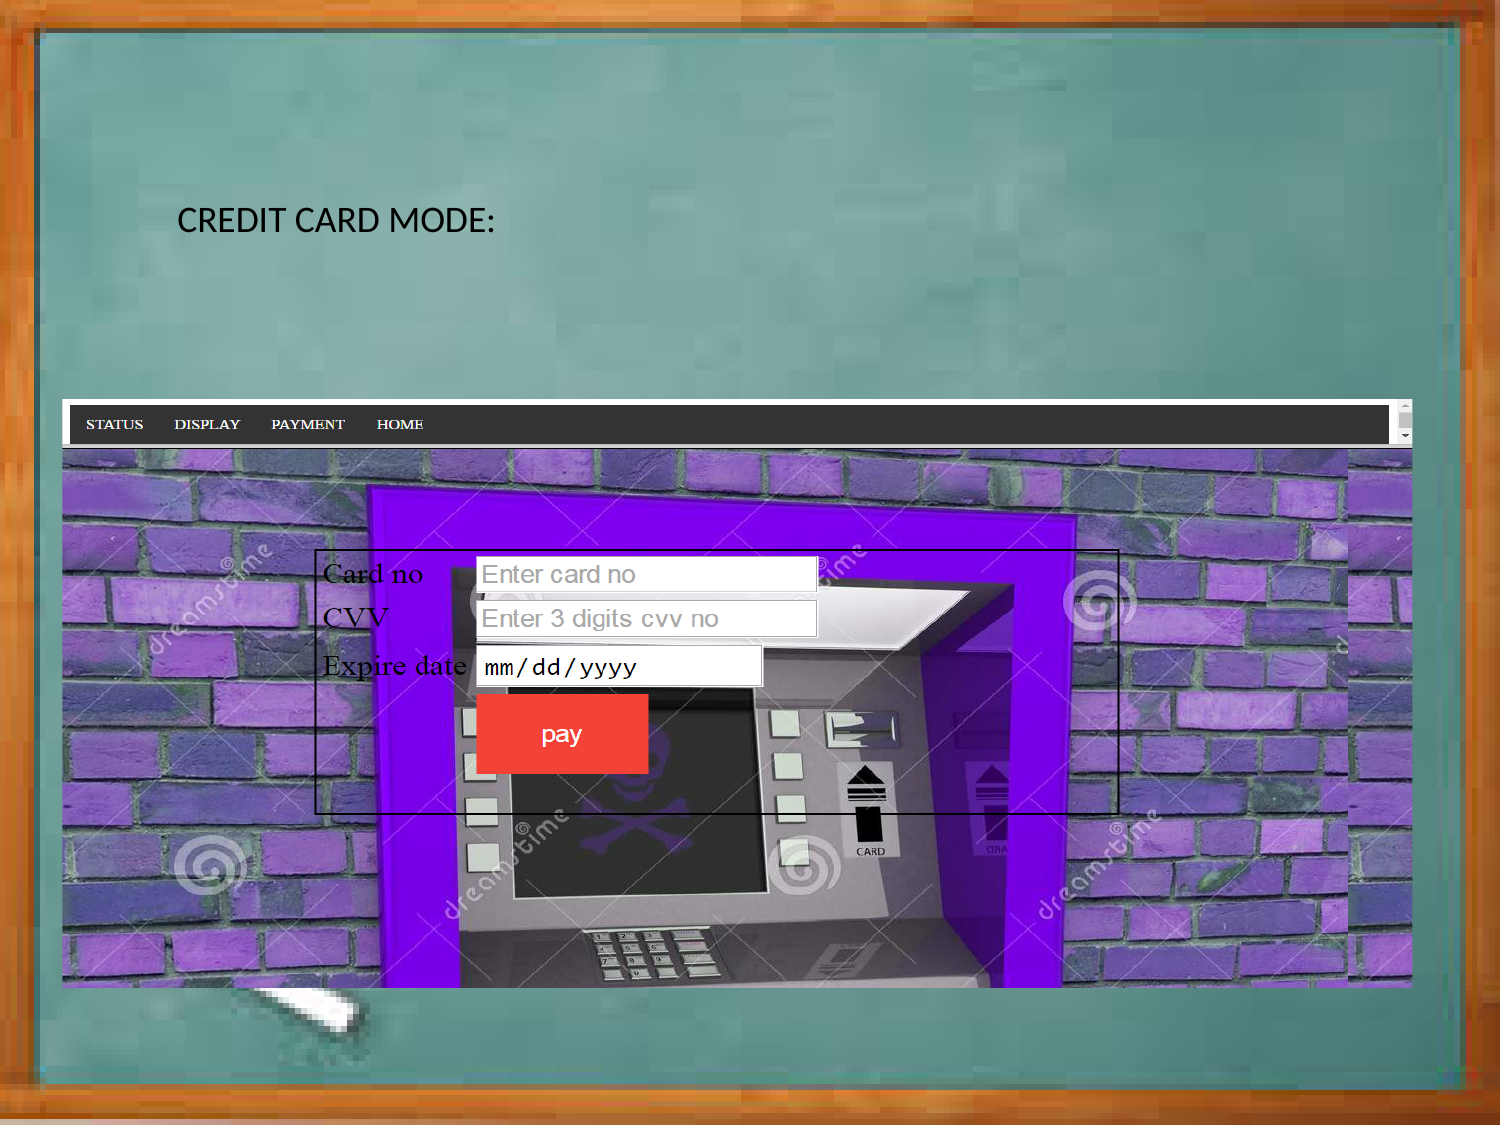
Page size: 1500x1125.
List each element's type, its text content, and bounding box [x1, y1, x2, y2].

picture [0, 0, 1500, 1125]
text_box CREDIT CARD MODE: [162, 187, 675, 248]
